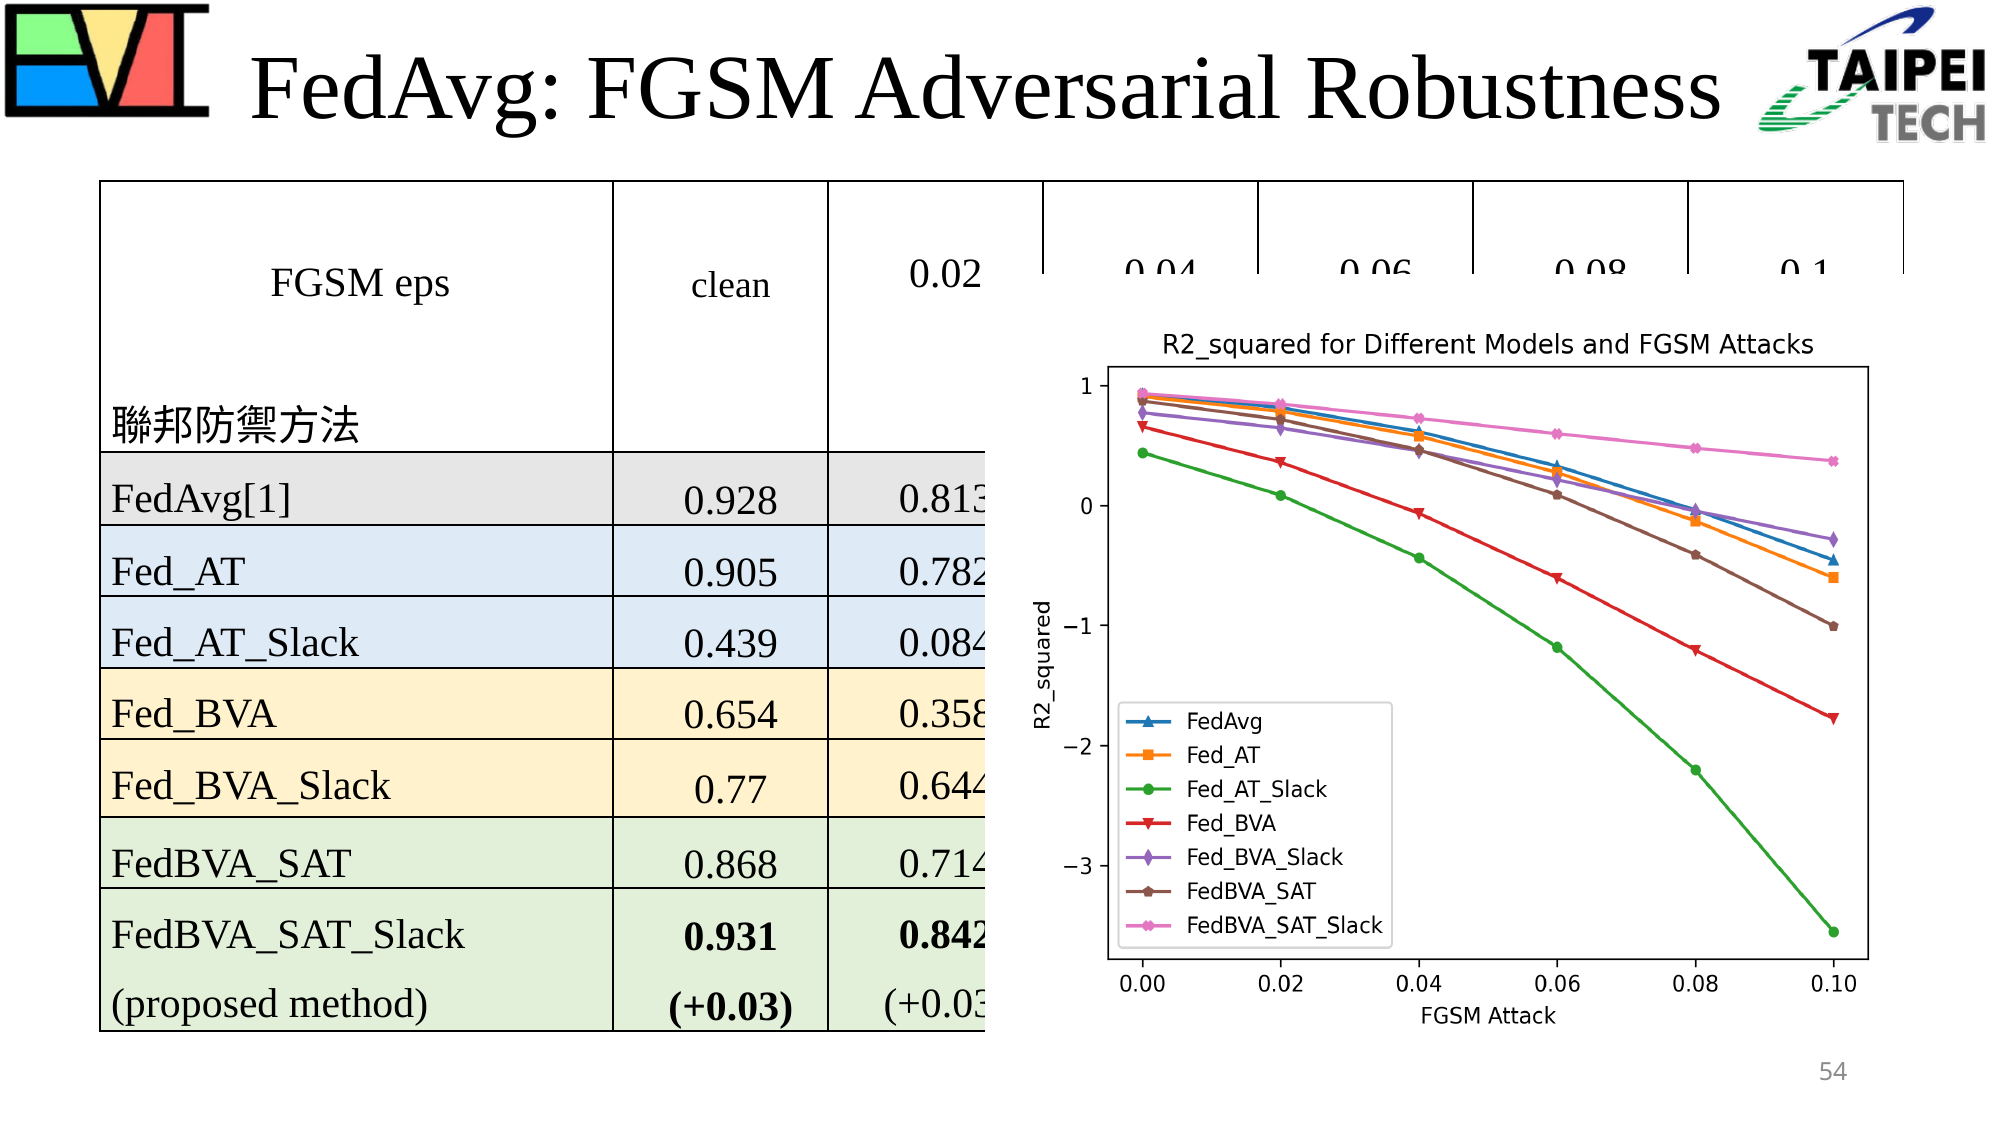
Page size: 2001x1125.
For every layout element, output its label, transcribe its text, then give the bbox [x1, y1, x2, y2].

table_cell 0.644 [829, 740, 985, 816]
picture [0, 0, 215, 121]
table_header clean [614, 182, 827, 451]
table_cell FedBVA_SAT [101, 818, 612, 887]
table_cell 0.782 [829, 526, 985, 595]
table_cell 0.084 [829, 597, 985, 667]
picture [1743, 0, 2000, 150]
table_header 0.08 [1474, 182, 1687, 274]
slide_number 54 [1412, 1043, 1863, 1103]
table_cell Fed_BVA_Slack [101, 740, 612, 816]
table_cell 0.931 (+0.03) [614, 889, 827, 1030]
table_cell 0.439 [614, 597, 827, 667]
title FedAvg: FGSM Adversarial Robustness [234, 11, 1813, 168]
table_cell 0.77 [614, 740, 827, 816]
table_header 0.1 [1689, 182, 1903, 274]
table_cell 0.928 [614, 453, 827, 524]
table_cell Fed_BVA [101, 669, 612, 738]
table_cell 0.842 (+0.03) [829, 889, 985, 1030]
table_cell 0.714 [829, 818, 985, 887]
table_cell 0.905 [614, 526, 827, 595]
table_cell 0.654 [614, 669, 827, 738]
table_header 0.06 [1259, 182, 1472, 274]
table_header FGSM eps 聯邦防禦方法 [101, 182, 612, 451]
table_cell 0.813 [829, 453, 985, 524]
table_cell 0.358 [829, 669, 985, 738]
table_cell FedAvg[1] [101, 453, 612, 524]
table_header 0.04 [1044, 182, 1257, 274]
table_cell 0.868 [614, 818, 827, 887]
table_header 0.02 [829, 182, 1042, 451]
table_cell Fed_AT [101, 526, 612, 595]
picture [985, 274, 1966, 1043]
table_cell FedBVA_SAT_Slack (proposed method) [101, 889, 612, 1030]
table_cell Fed_AT_Slack [101, 597, 612, 667]
